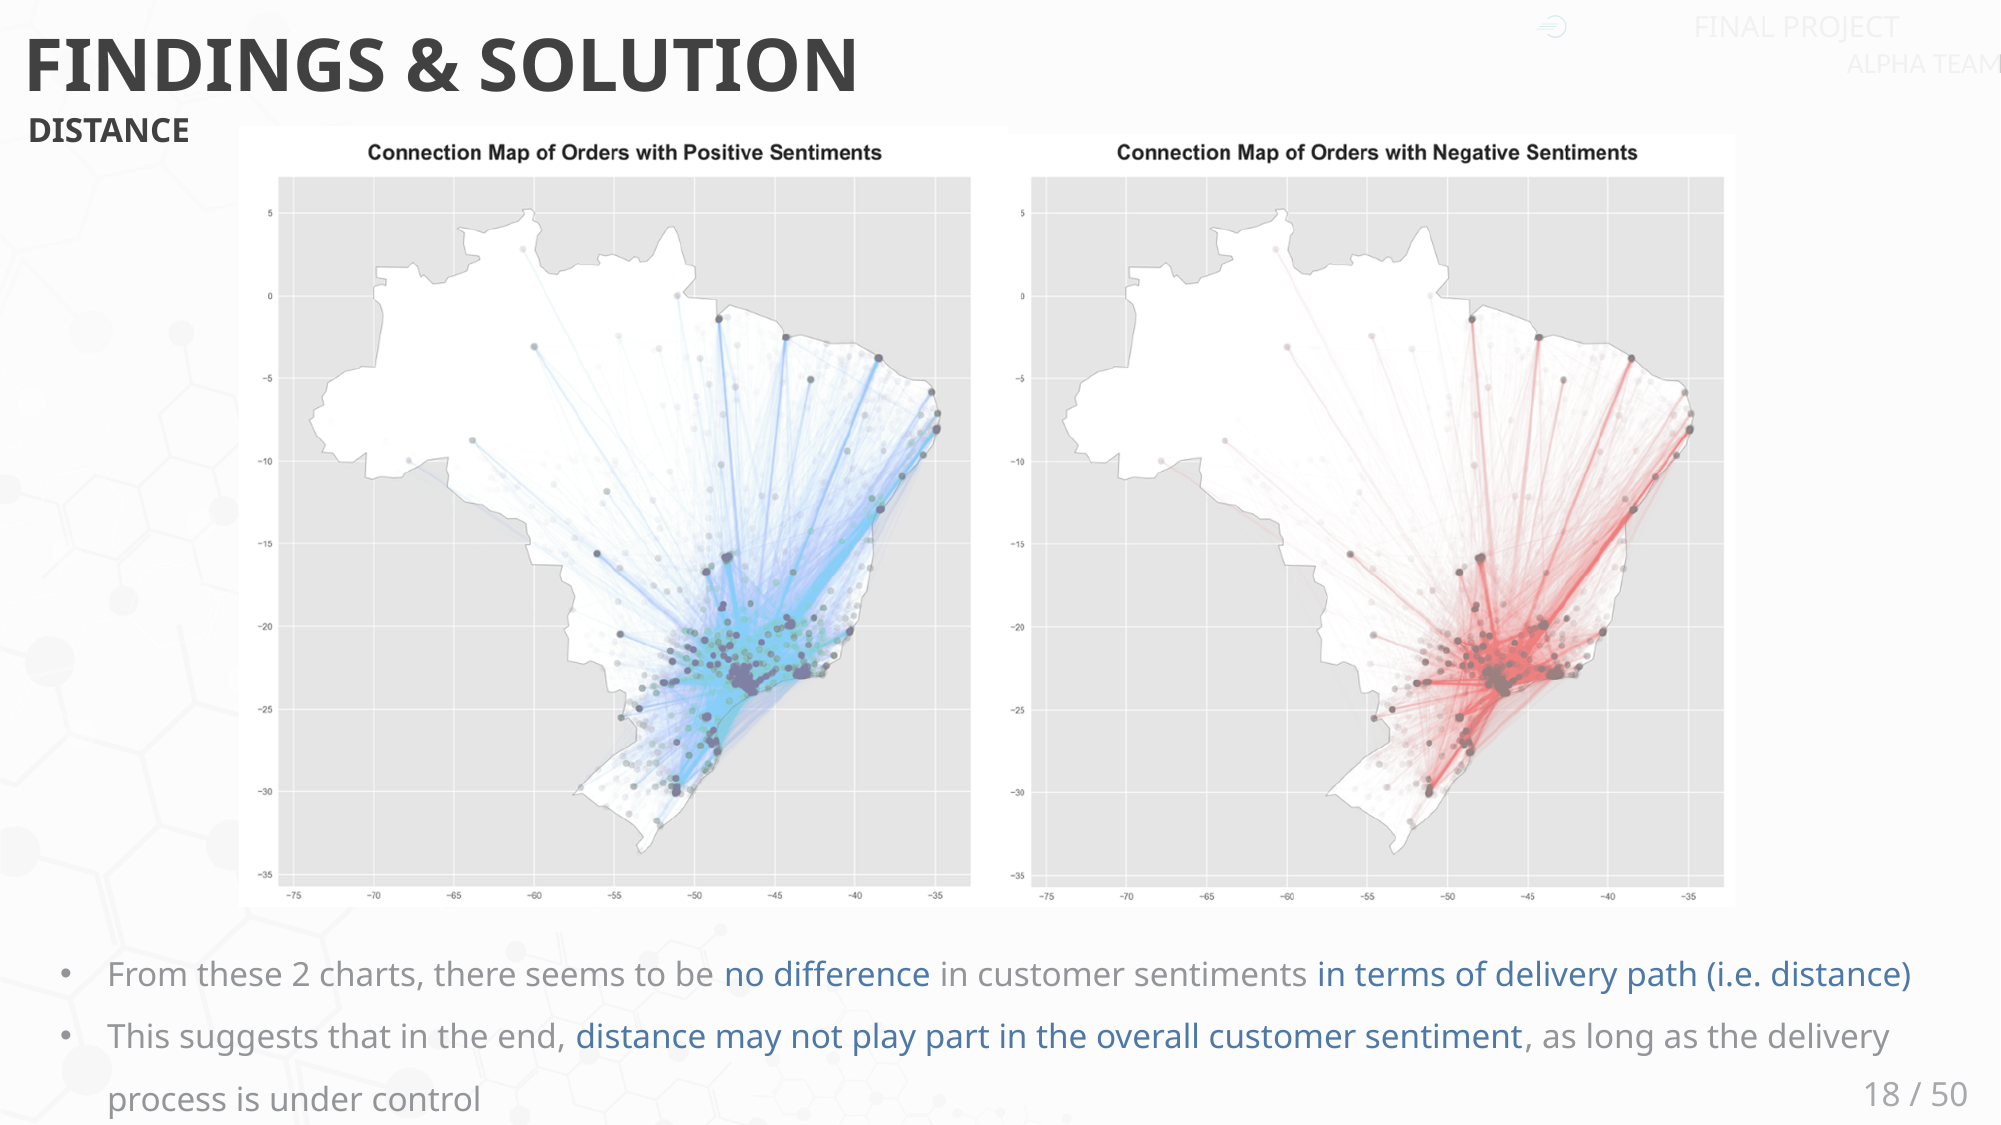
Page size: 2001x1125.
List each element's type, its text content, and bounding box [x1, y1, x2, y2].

picture [238, 126, 1736, 907]
text_box From these 2 charts, there seems to be no difference in customer sentiments in terms of delivery path (i.e. distance) This suggests that in the end, distance may not play part in the overall customer sentiment, as long as the delivery process is under control [45, 923, 1951, 1125]
text_box FINDINGS & SOLUTION [8, 11, 1879, 114]
text_box DISTANCE [12, 81, 1919, 157]
